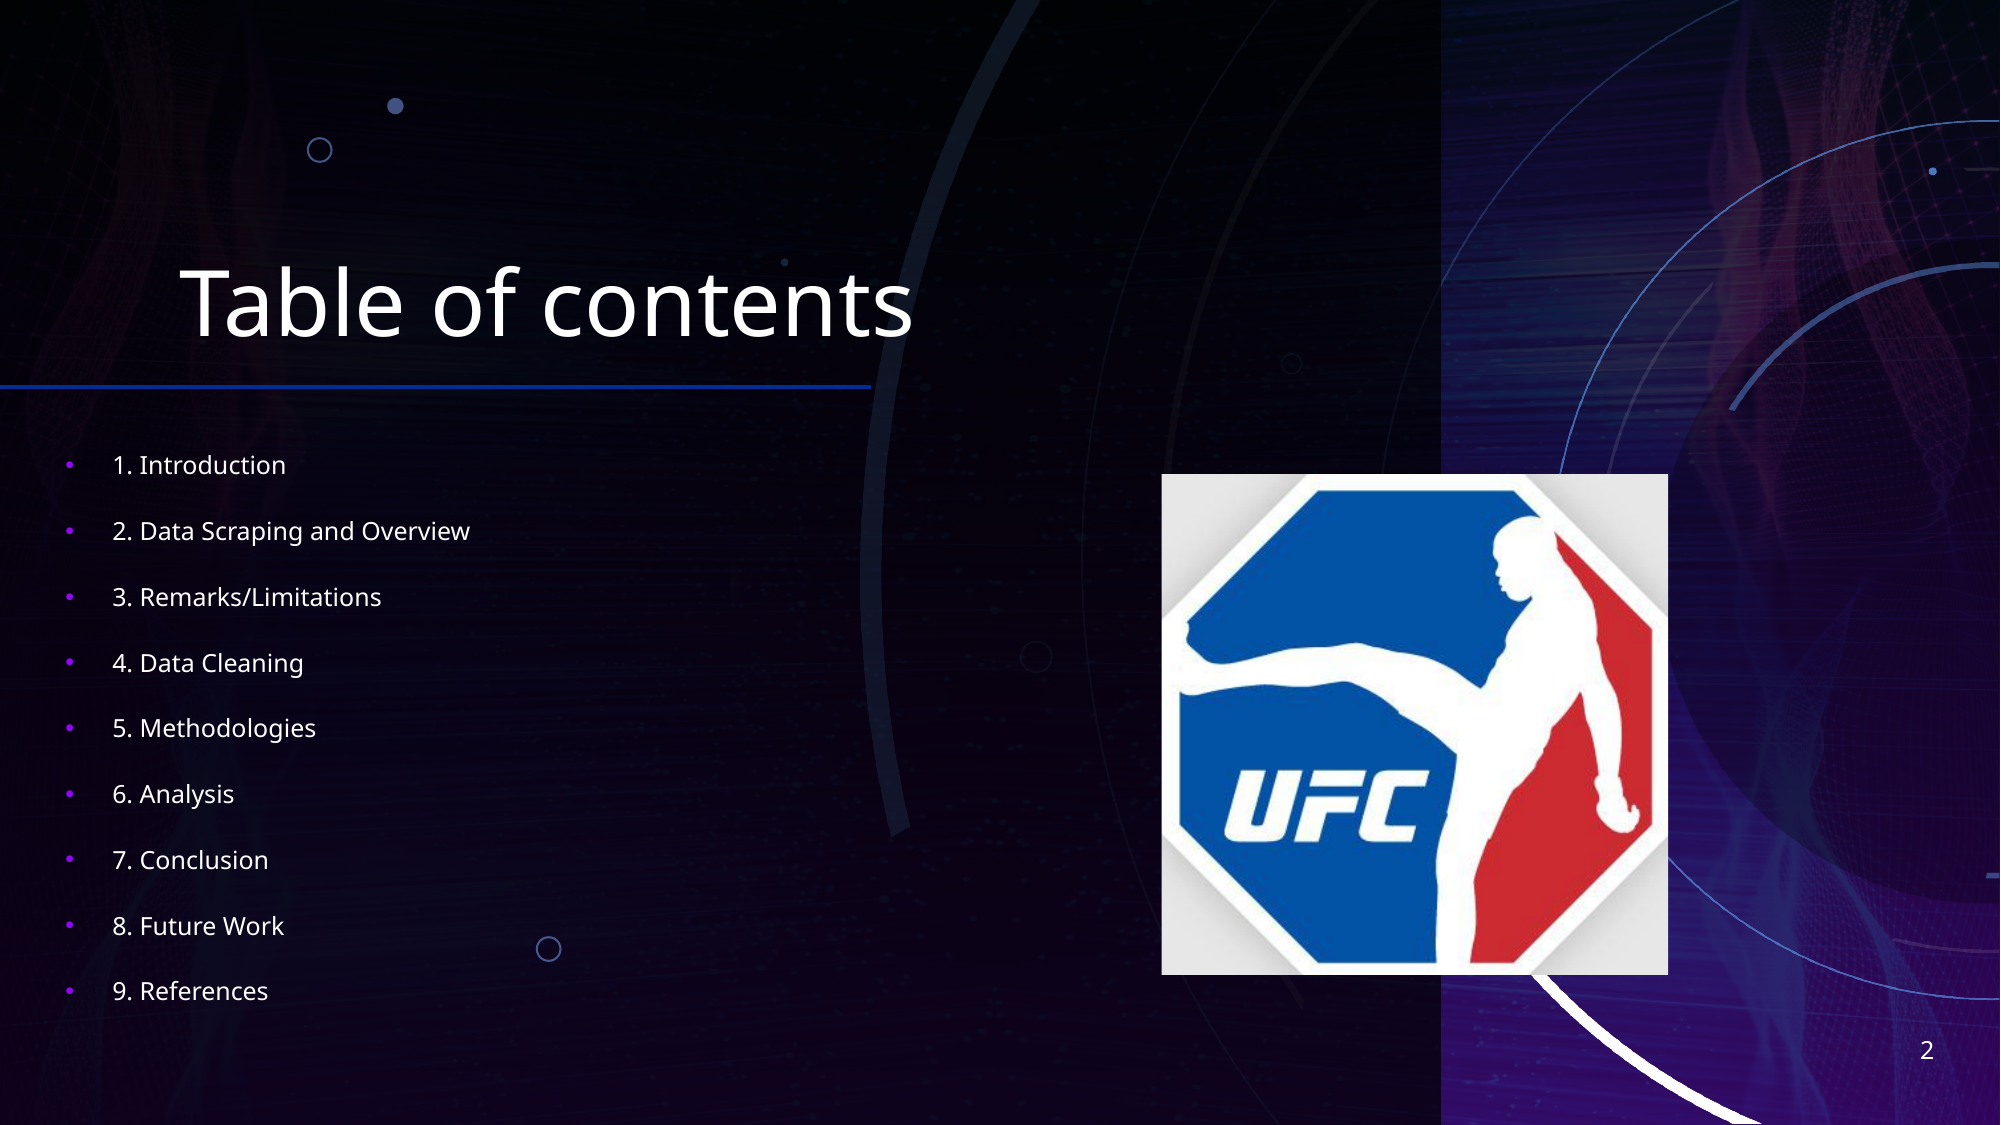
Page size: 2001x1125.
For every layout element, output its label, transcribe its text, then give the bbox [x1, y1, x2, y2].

picture [730, 0, 2000, 1124]
title Table of contents [164, 172, 1299, 364]
list 1. Introduction 2. Data Scraping and Overview 3. Remarks/Limitations 4. Data Cleaning 5. Methodologies 6. Analysis 7. Conclusion 8. Future Work 9. References [50, 427, 1250, 1022]
slide_number 2 [1499, 1021, 1950, 1082]
